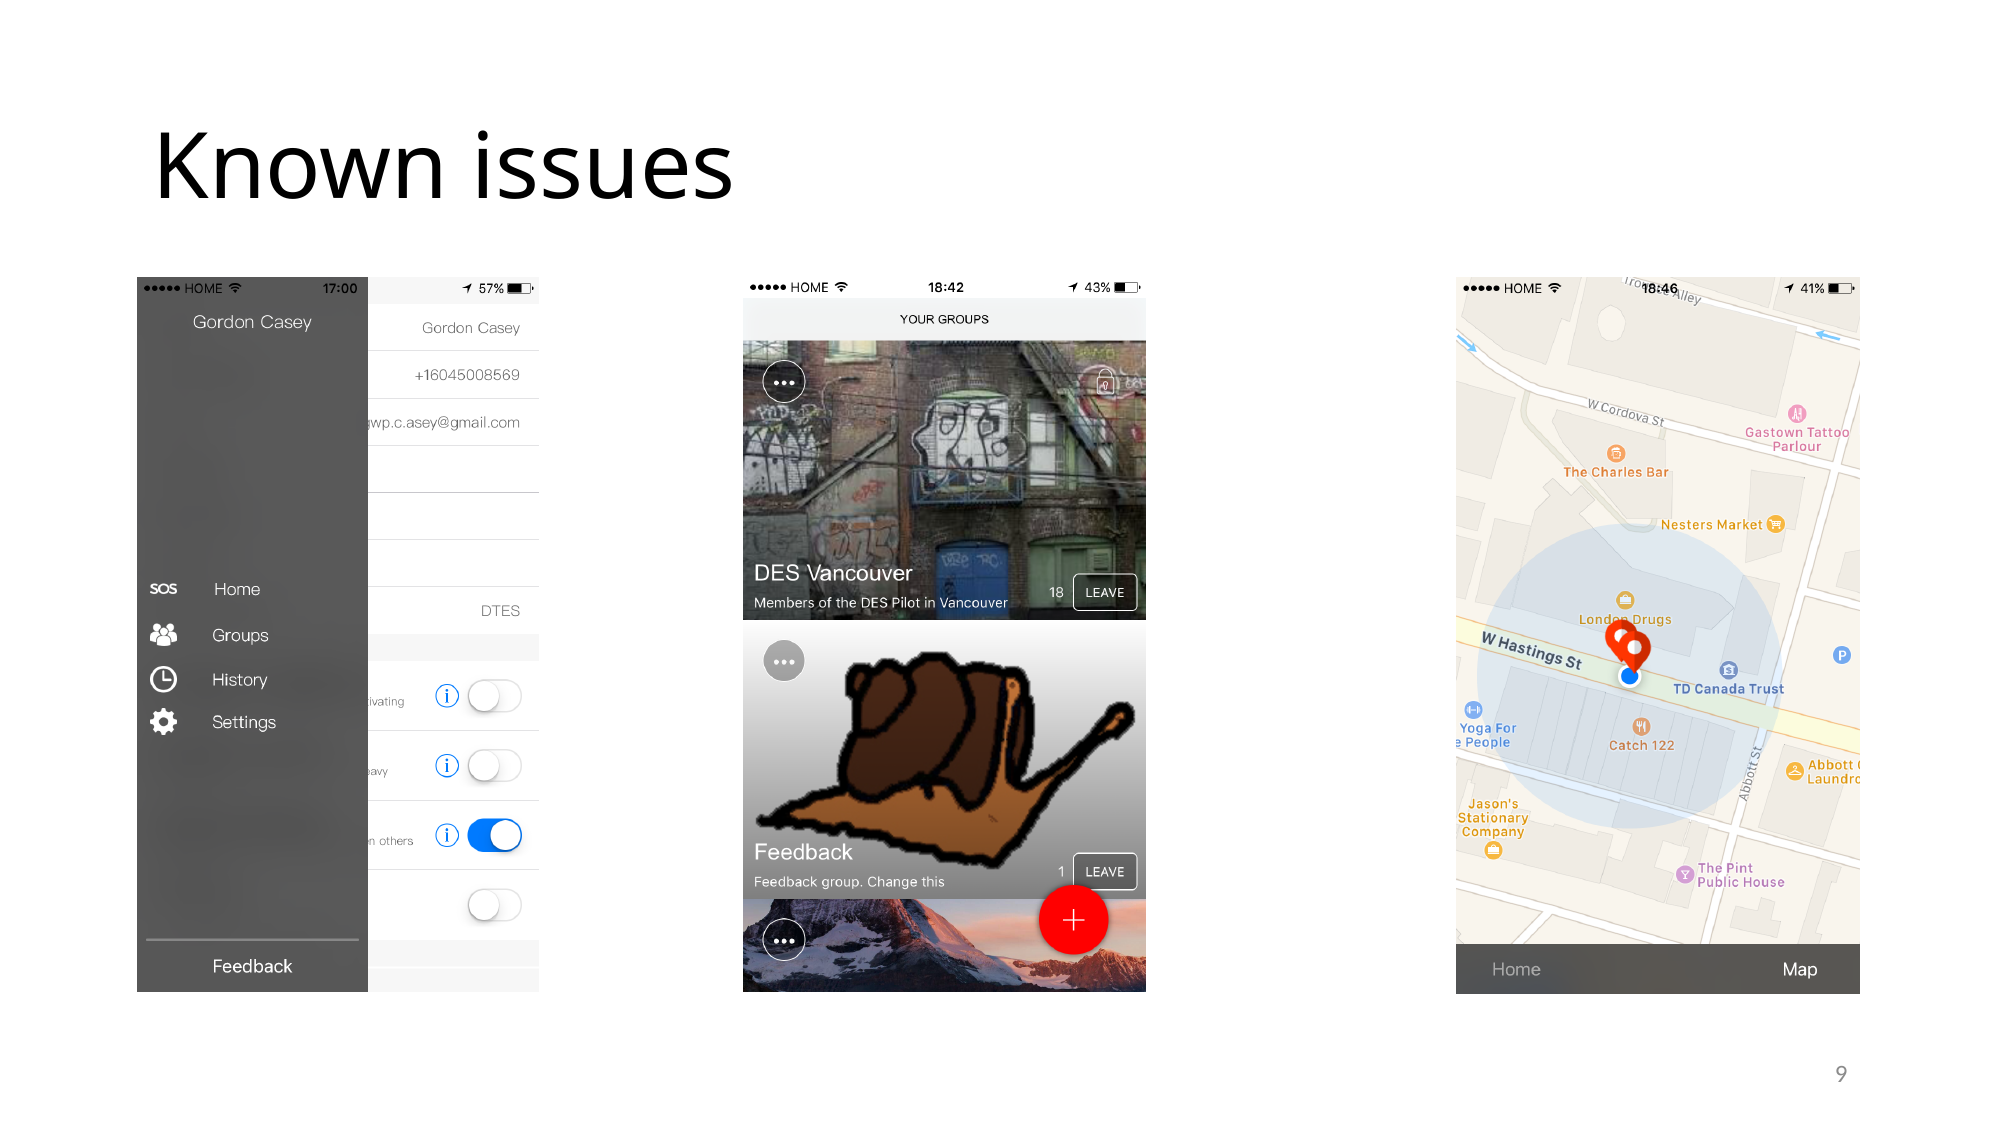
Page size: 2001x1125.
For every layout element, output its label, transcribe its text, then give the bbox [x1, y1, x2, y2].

title Known issues [137, 59, 1863, 278]
slide_number 9 [1412, 1042, 1863, 1103]
picture [743, 276, 1146, 992]
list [137, 277, 539, 992]
picture [1456, 277, 1860, 994]
